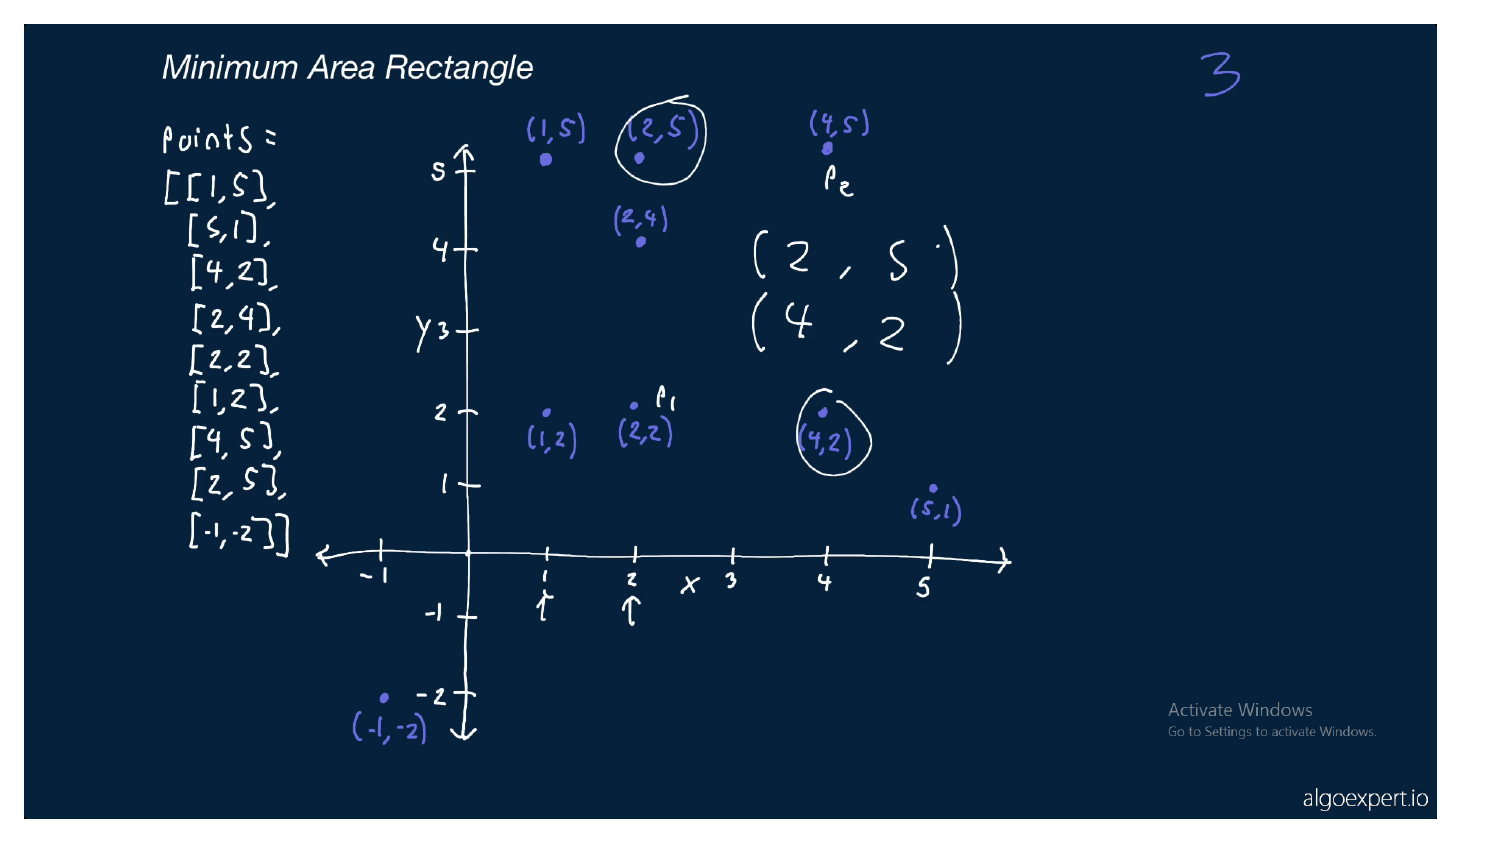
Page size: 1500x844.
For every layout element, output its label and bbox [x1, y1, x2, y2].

picture [24, 24, 1437, 819]
